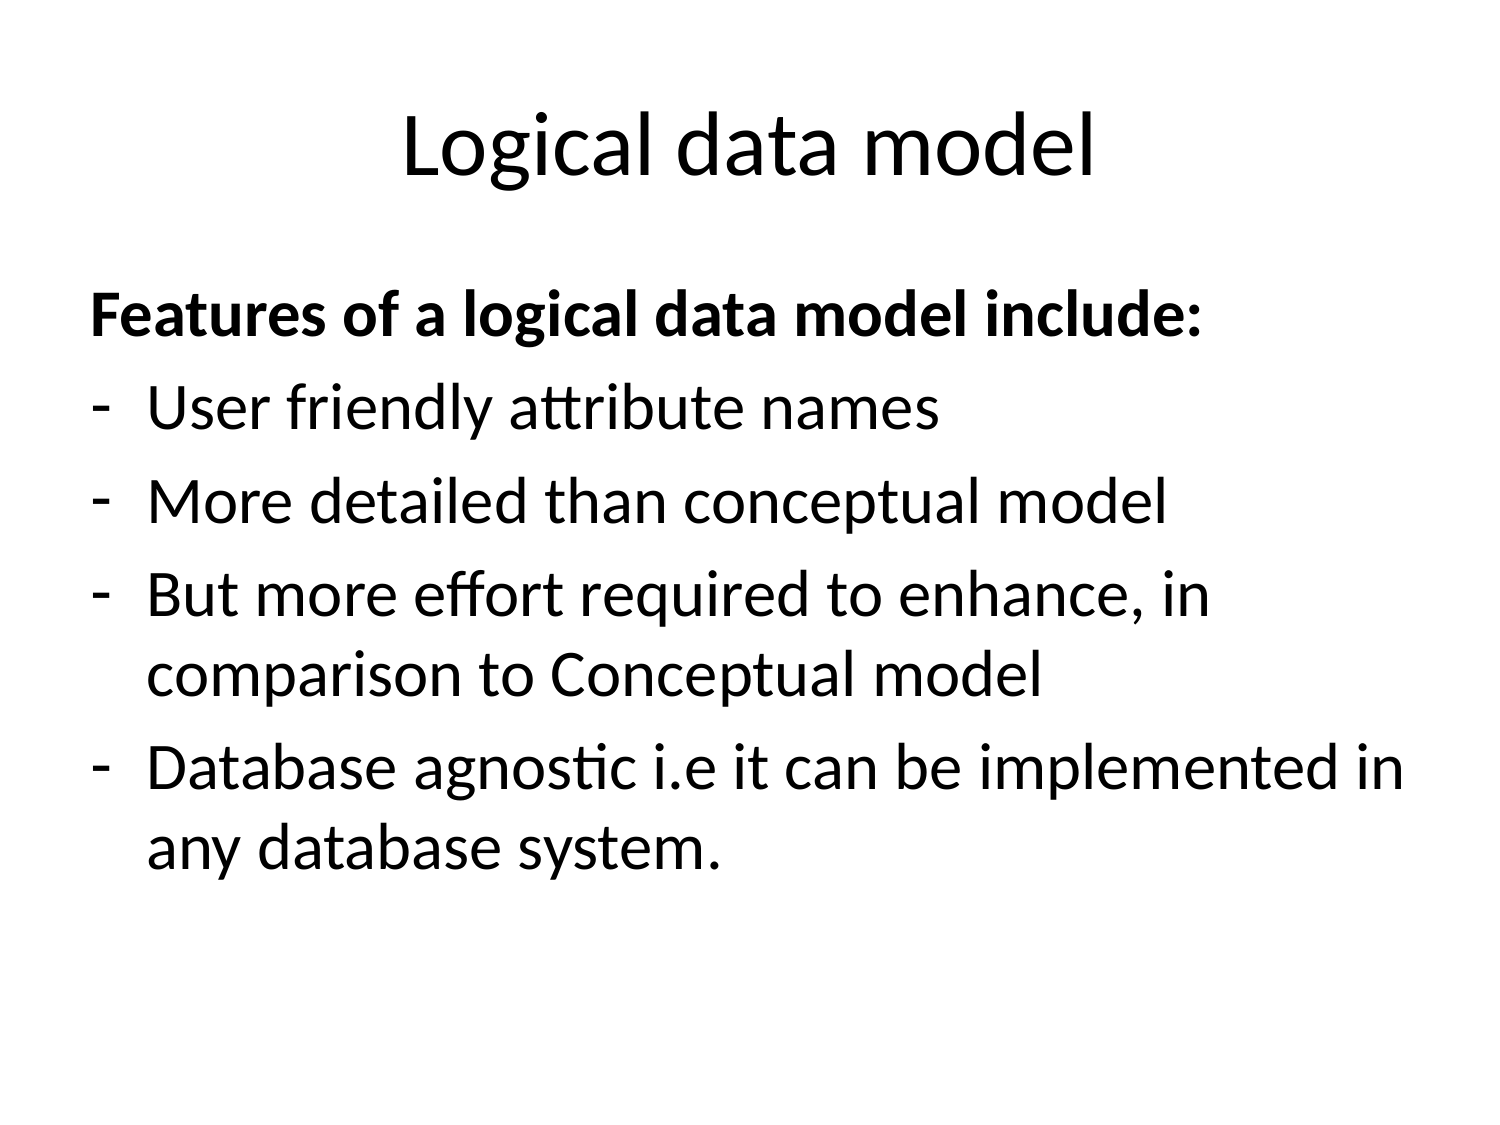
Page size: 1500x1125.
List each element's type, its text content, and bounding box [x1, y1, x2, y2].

list Features of a logical data model include: User friendly attribute names More detailed than conceptual model But more effort required to enhance, in comparison to Conceptual model Database agnostic i.e it can be implemented in any database system. [75, 262, 1425, 1005]
title Logical data model [75, 45, 1425, 233]
